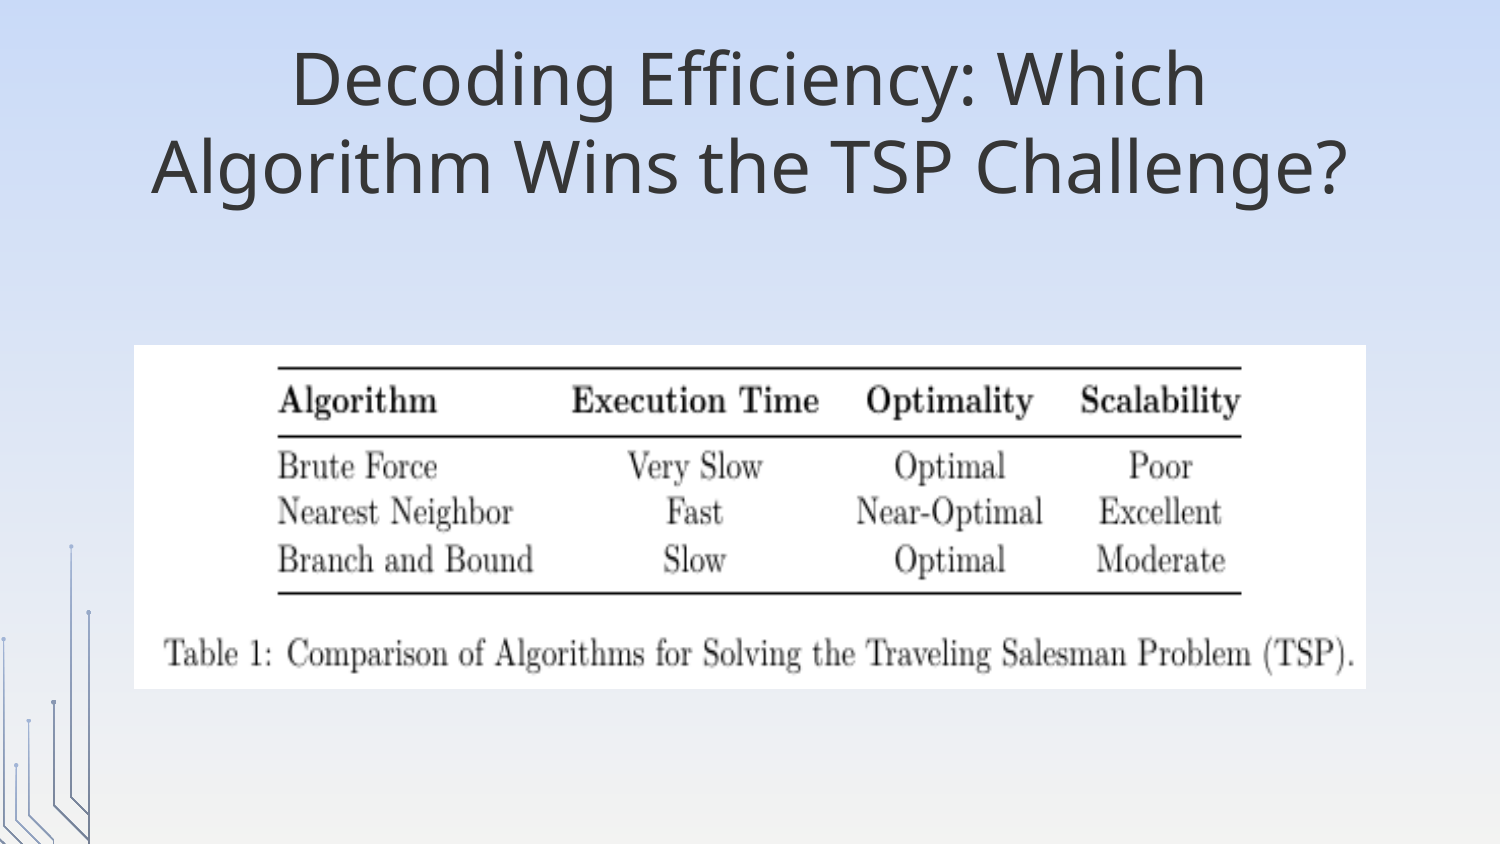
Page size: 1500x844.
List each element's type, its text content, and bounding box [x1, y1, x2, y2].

title Decoding Efficiency: Which Algorithm Wins the TSP Challenge? [118, 17, 1382, 253]
picture [133, 345, 1366, 689]
